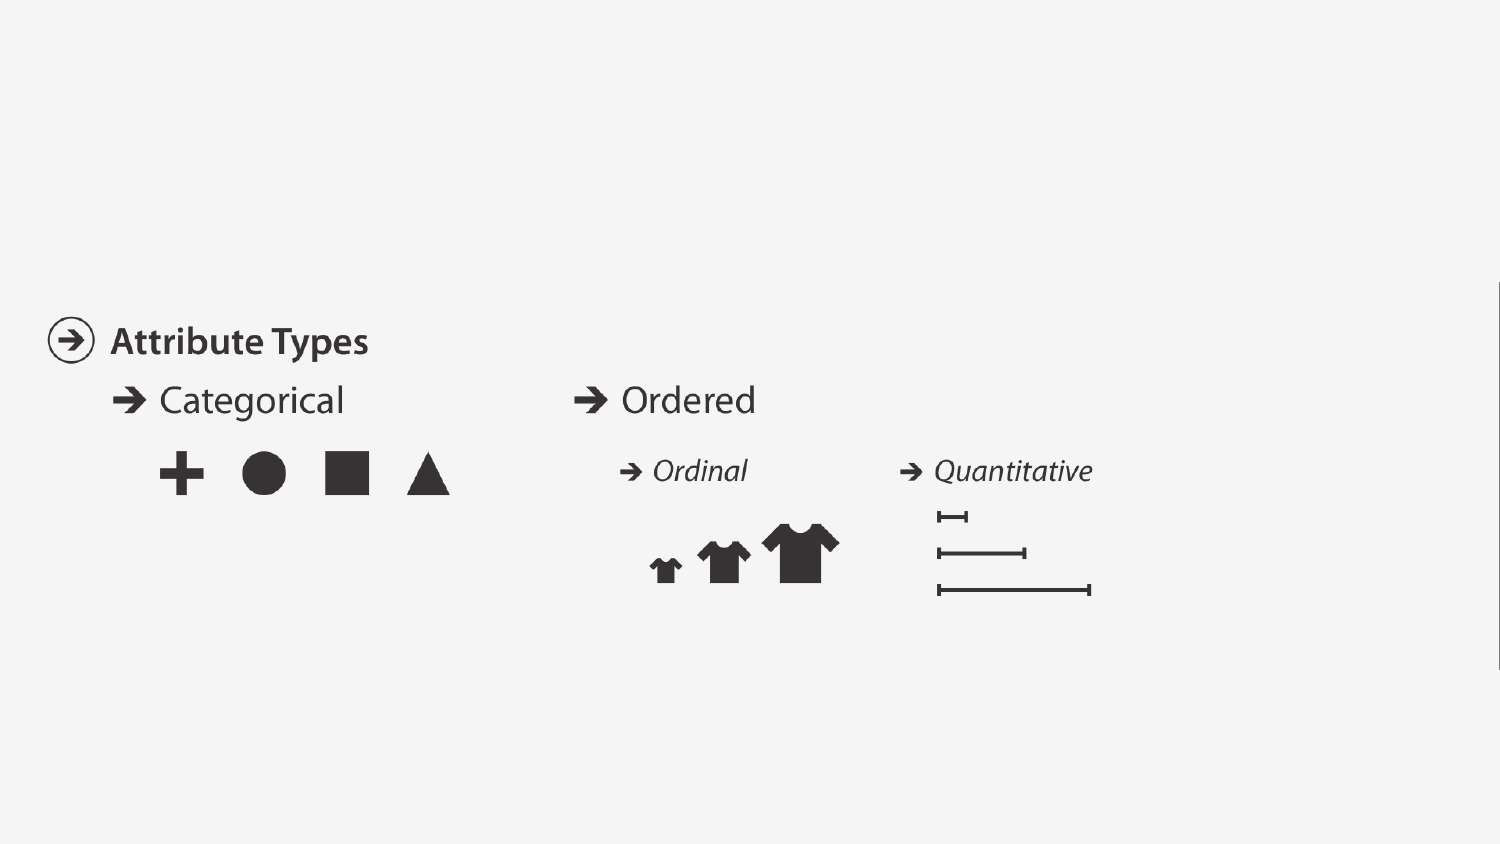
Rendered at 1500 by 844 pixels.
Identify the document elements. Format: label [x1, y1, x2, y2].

picture [0, 282, 1500, 670]
